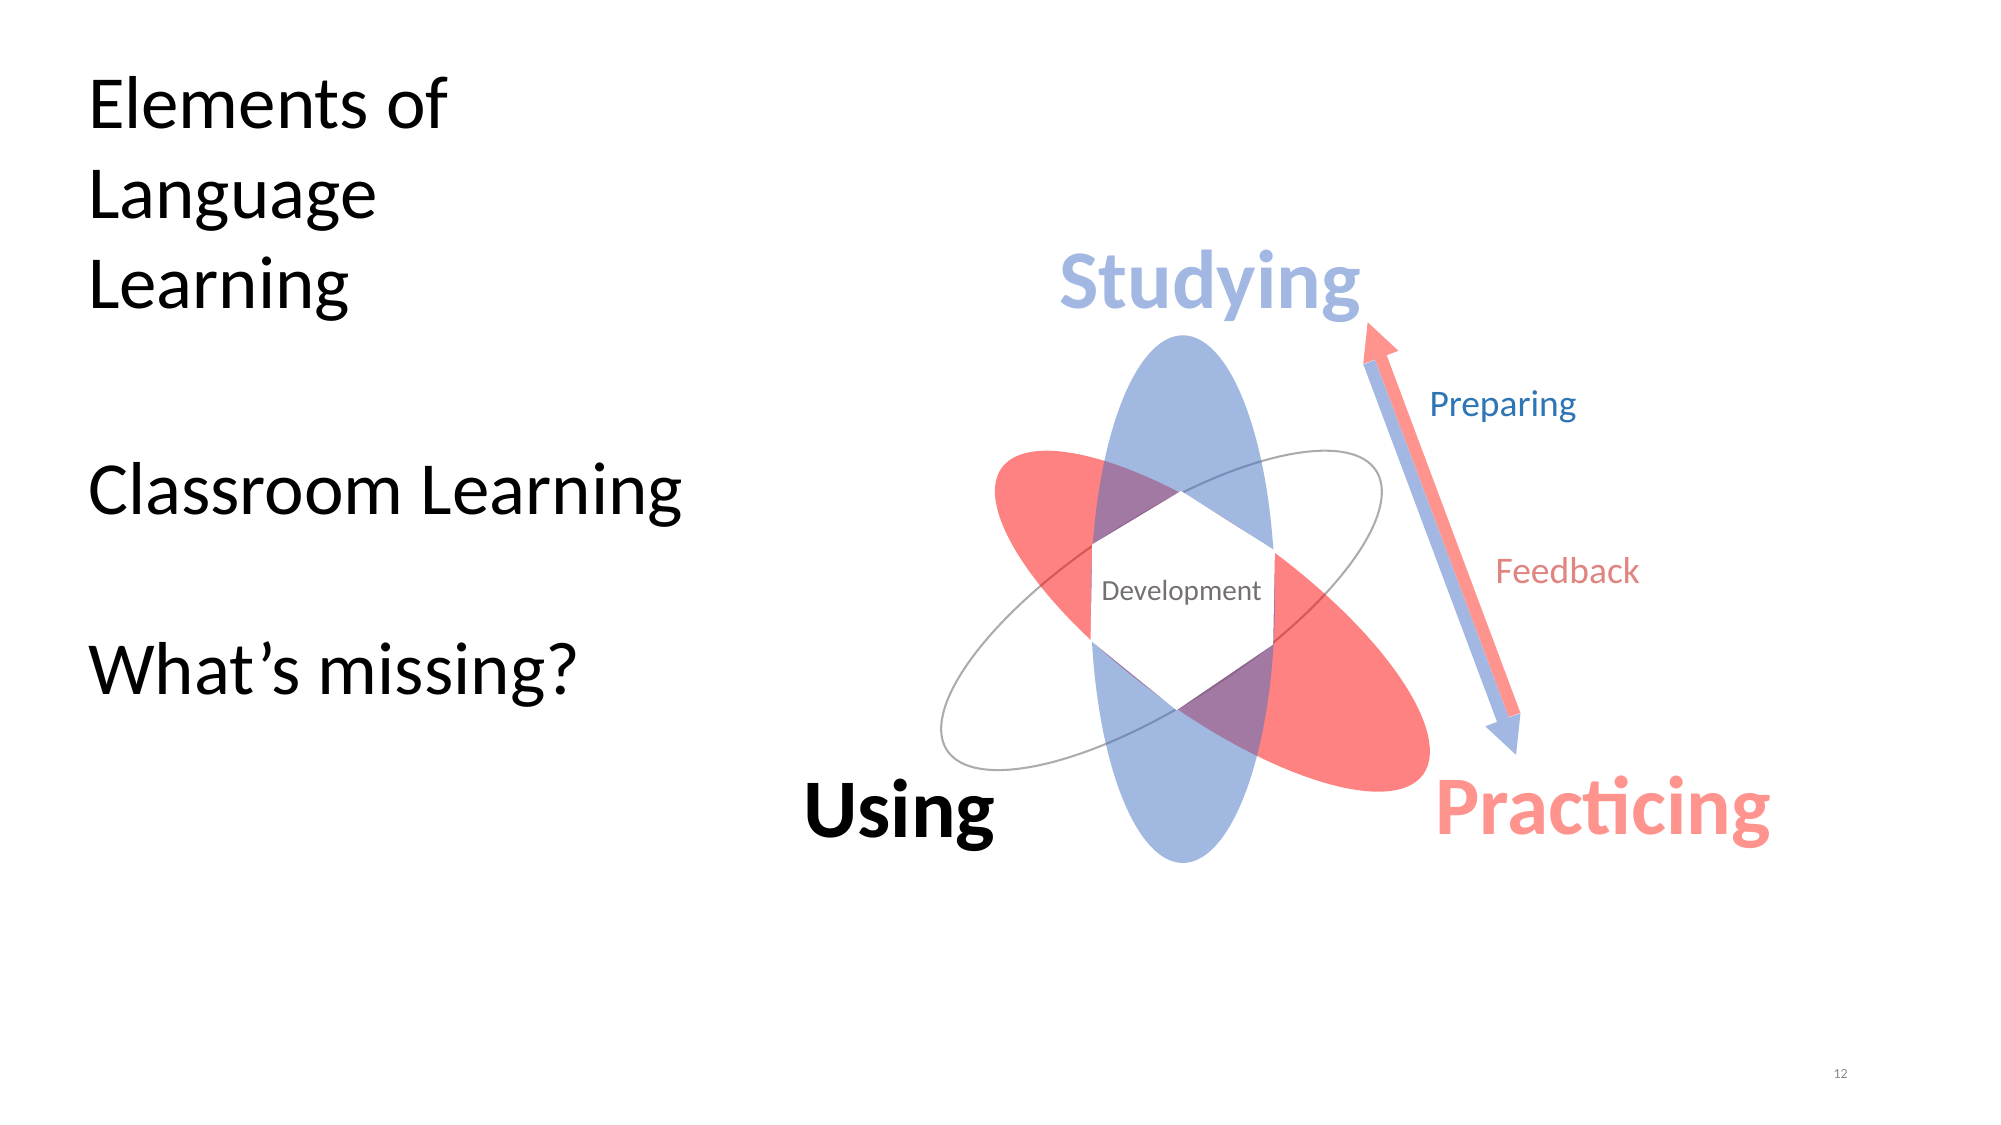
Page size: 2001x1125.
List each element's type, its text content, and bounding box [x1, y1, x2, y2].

text_box [1091, 614, 1275, 863]
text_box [1368, 361, 1517, 756]
text_box [941, 586, 1105, 771]
text_box Using [788, 746, 1014, 862]
text_box Development [1086, 563, 1279, 614]
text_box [1367, 321, 1515, 361]
text_box [1257, 552, 1429, 792]
text_box [1091, 614, 1273, 709]
text_box Elements of Language Learning [73, 46, 468, 332]
text_box Classroom Learning What’s missing? [73, 432, 705, 718]
text_box [1091, 335, 1274, 563]
text_box Studying [1044, 217, 1381, 333]
text_box Practicing [1420, 743, 1792, 859]
text_box [994, 450, 1104, 641]
text_box [1092, 492, 1274, 563]
text_box Preparing [1522, 371, 1603, 432]
text_box Feedback [1522, 538, 1666, 599]
text_box [1262, 450, 1361, 594]
slide_number ‹#› [1412, 1042, 1863, 1103]
